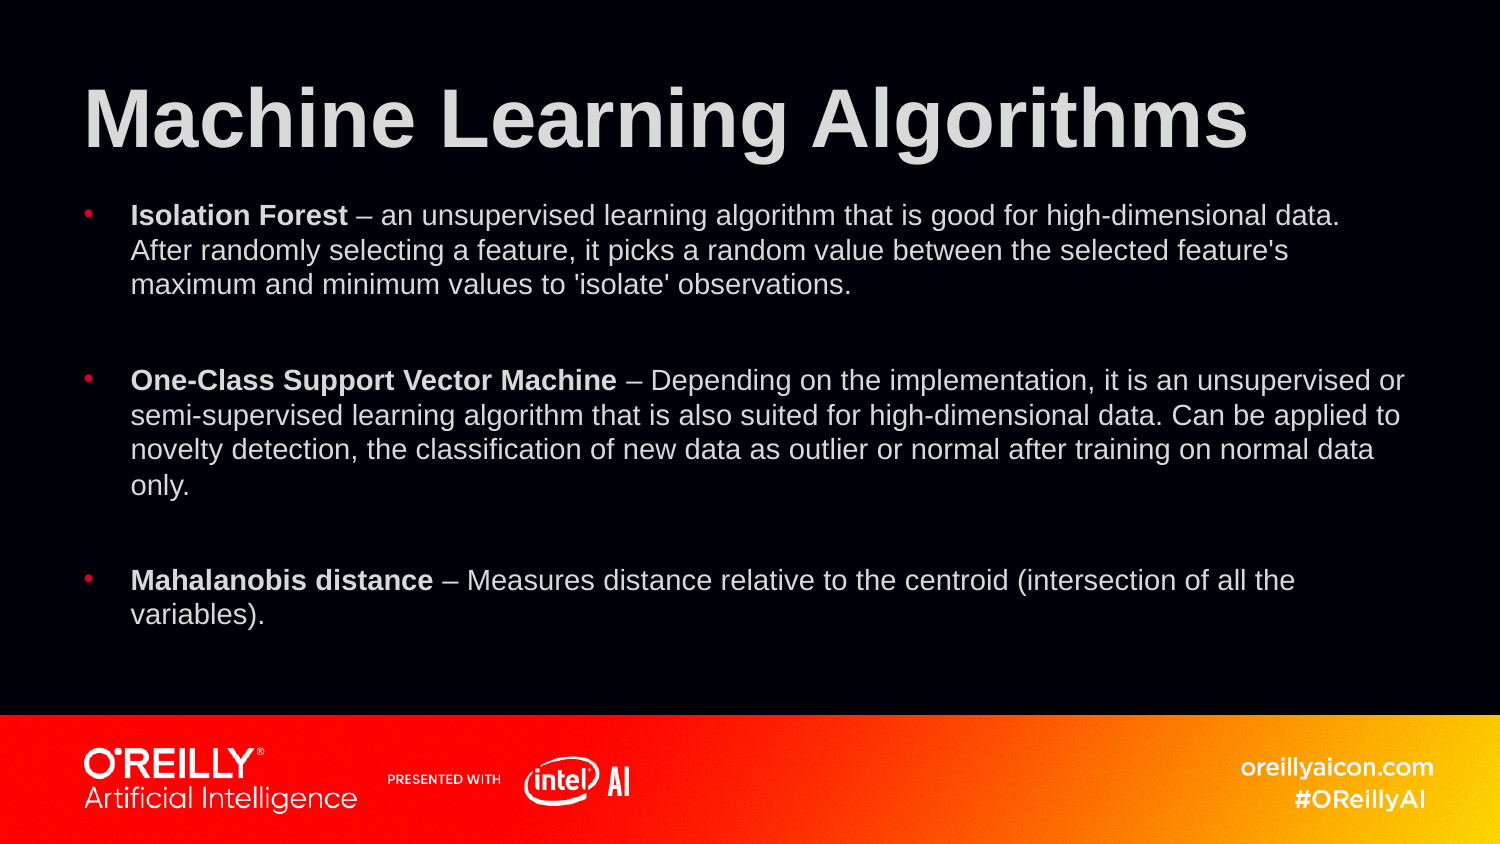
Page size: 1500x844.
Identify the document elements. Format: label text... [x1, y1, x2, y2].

title Machine Learning Algorithms [83, 68, 1429, 174]
picture [0, 0, 1500, 844]
list Isolation Forest – an unsupervised learning algorithm that is good for high-dimensional data. After randomly selecting a feature, it picks a random value between the selected feature's maximum and minimum values to 'isolate' observations. One-Class Support Vector Machine – Depending on the implementation, it is an unsupervised or semi-supervised learning algorithm that is also suited for high-dimensional data. Can be applied to novelty detection, the classification of new data as outlier or normal after training on normal data only. Mahalanobis distance – Measures distance relative to the centroid (intersection of all the variables). [83, 188, 1429, 686]
